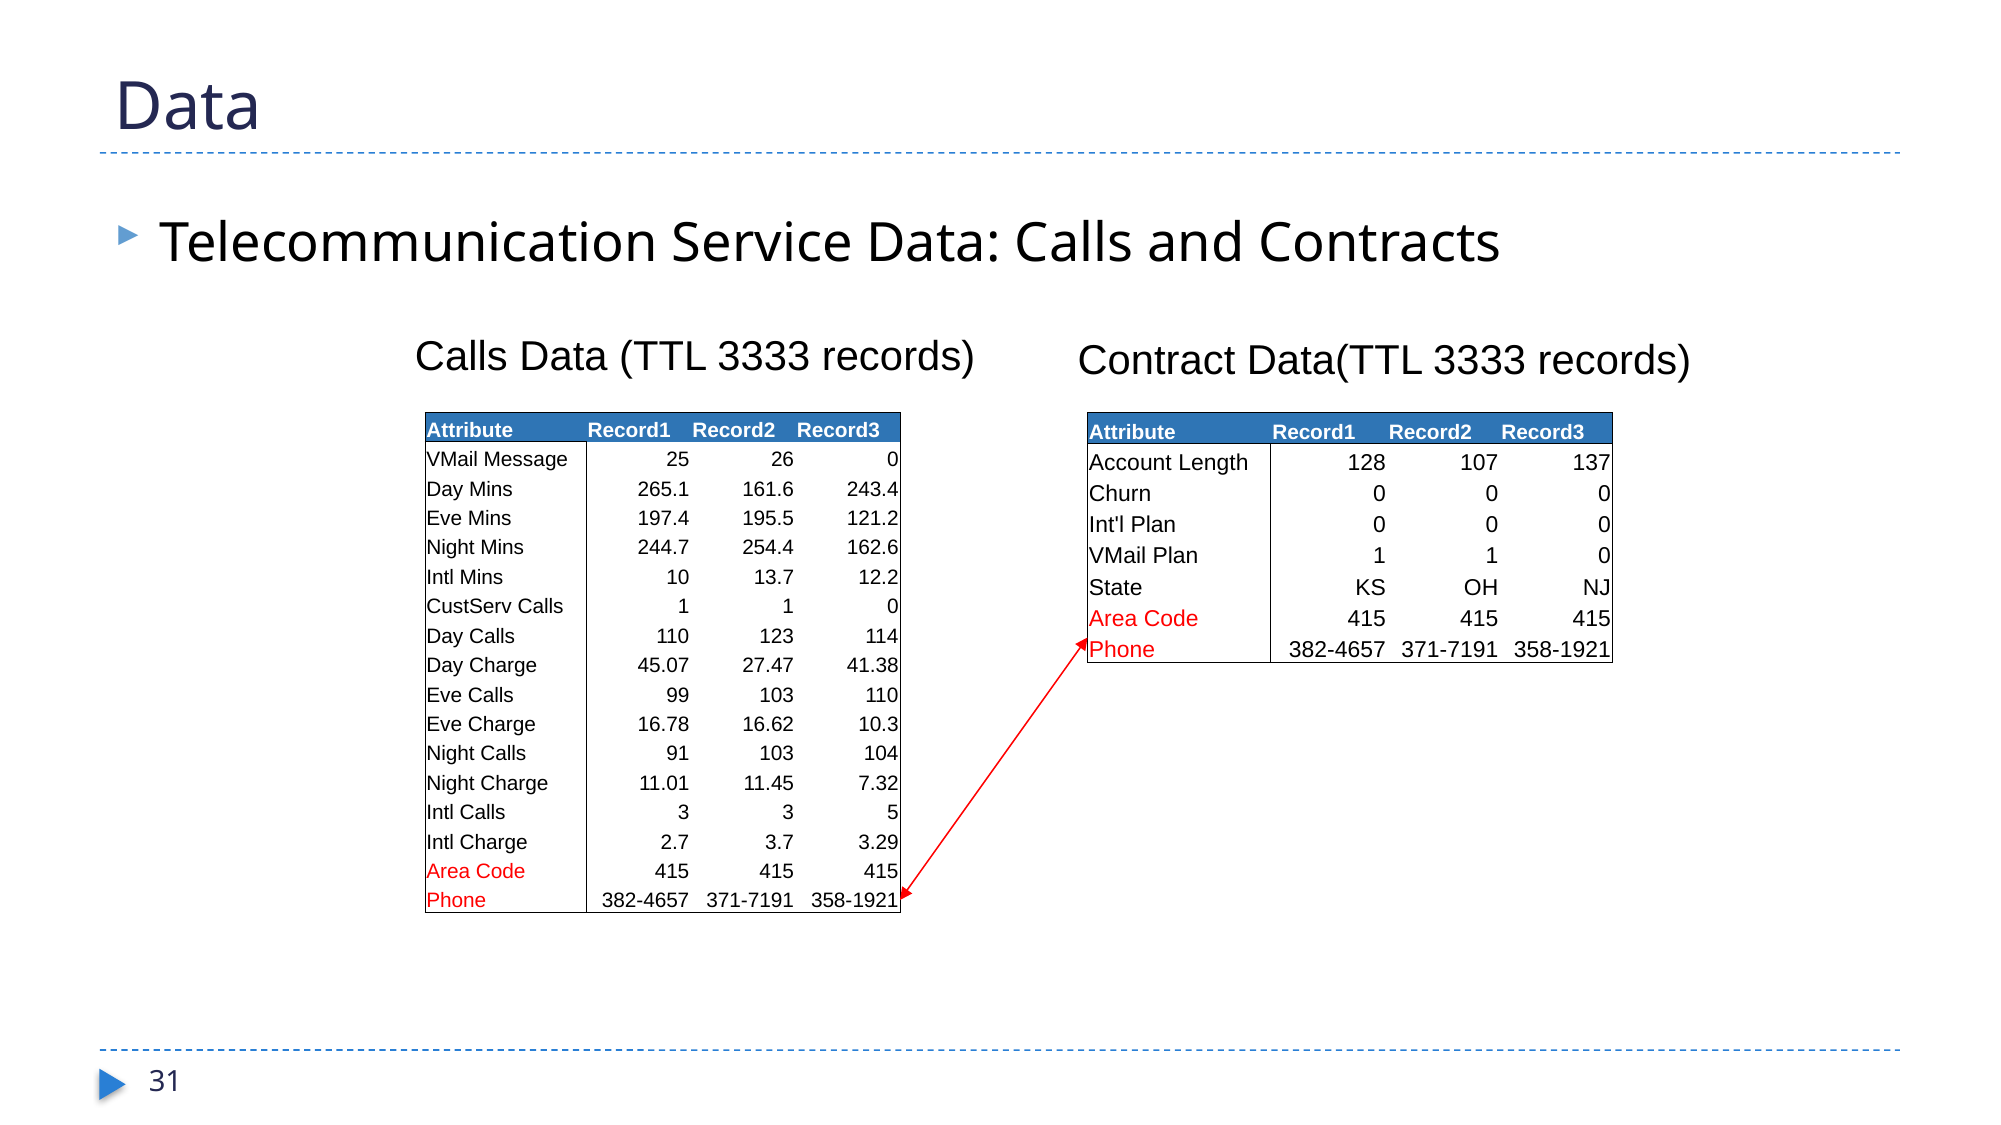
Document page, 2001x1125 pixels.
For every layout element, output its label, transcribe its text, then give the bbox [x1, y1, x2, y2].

list Telecommunication Service Data: Calls and Contracts [99, 200, 1675, 313]
table_cell Intl Mins [426, 560, 586, 589]
table_cell Day Mins [426, 471, 586, 501]
table_cell 195.5 [691, 501, 795, 530]
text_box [899, 637, 1088, 901]
table_cell 162.6 [795, 530, 900, 560]
table_cell 382-4657 [587, 883, 691, 912]
table_cell 11.01 [587, 765, 691, 795]
table_cell Phone [1088, 631, 1270, 662]
table_cell 415 [691, 854, 795, 883]
text_box Contract Data(TTL 3333 records) [1062, 324, 1738, 393]
table_cell 382-4657 [1271, 631, 1387, 662]
table_cell Intl Charge [426, 824, 586, 854]
table_cell Day Charge [426, 648, 586, 677]
table_cell 137 [1500, 444, 1612, 475]
table_cell VMail Message [426, 442, 586, 471]
table_cell 7.32 [795, 765, 893, 795]
table_cell 371-7191 [1387, 631, 1500, 662]
table_cell Day Calls [426, 618, 586, 648]
table_cell 3.29 [795, 824, 893, 854]
table_cell 103 [691, 677, 795, 707]
table_cell 103 [691, 736, 795, 765]
table_cell 25 [587, 442, 691, 471]
table_cell 244.7 [587, 530, 691, 560]
table_cell 99 [587, 677, 691, 707]
table_cell 3 [691, 795, 795, 824]
table_cell 114 [795, 618, 900, 648]
table_cell 265.1 [587, 471, 691, 501]
table_cell 0 [1500, 475, 1612, 506]
table_cell 254.4 [691, 530, 795, 560]
table_cell 45.07 [587, 648, 691, 677]
table_cell 358-1921 [1500, 631, 1612, 662]
text_box Calls Data (TTL 3333 records) [399, 324, 1013, 391]
table_cell 10 [587, 560, 691, 589]
table_cell OH [1387, 569, 1500, 600]
table_cell 0 [1387, 475, 1500, 506]
table_header Record3 [1500, 413, 1612, 443]
table_cell 110 [795, 677, 893, 707]
table_cell 104 [795, 736, 893, 765]
table_cell Int'l Plan [1088, 506, 1270, 537]
table_header Record2 [1387, 413, 1500, 443]
table_cell 110 [587, 618, 691, 648]
table_cell 3.7 [691, 824, 795, 854]
table_cell 358-1921 [795, 883, 897, 912]
table_cell KS [1271, 569, 1387, 600]
table_cell Night Mins [426, 530, 586, 560]
table_cell 0 [1271, 475, 1387, 506]
table_cell 16.78 [587, 707, 691, 736]
table_cell Phone [426, 883, 586, 912]
table_header Record1 [586, 413, 691, 442]
table_cell 415 [795, 854, 893, 883]
table_cell 27.47 [691, 648, 795, 677]
table_cell Night Charge [426, 765, 586, 795]
table_cell 0 [1271, 506, 1387, 537]
table_cell 1 [1271, 537, 1387, 569]
table_header Attribute [1088, 413, 1271, 443]
table_cell 107 [1387, 444, 1500, 475]
table_cell 121.2 [795, 501, 900, 530]
table_cell 26 [691, 442, 795, 471]
table_cell 3 [587, 795, 691, 824]
table_cell Intl Calls [426, 795, 586, 824]
table_cell Eve Charge [426, 707, 586, 736]
table_header Record3 [795, 413, 900, 442]
table_cell 0 [795, 589, 900, 618]
table_cell 0 [1500, 506, 1612, 537]
slide_number 31 [133, 1055, 568, 1103]
table_cell 0 [1500, 537, 1612, 569]
table_cell 11.45 [691, 765, 795, 795]
table_cell 16.62 [691, 707, 795, 736]
table_cell 123 [691, 618, 795, 648]
table_cell 0 [1387, 506, 1500, 537]
table_cell 415 [587, 854, 691, 883]
table_cell Night Calls [426, 736, 586, 765]
table_cell CustServ Calls [426, 589, 586, 618]
table_cell 243.4 [795, 471, 900, 501]
table_header Attribute [426, 413, 586, 441]
table_cell Churn [1088, 475, 1270, 506]
table_cell 13.7 [691, 560, 795, 589]
table_cell 415 [1387, 600, 1500, 631]
title Data [99, 24, 1900, 151]
table_cell 415 [1500, 600, 1612, 631]
table_cell 12.2 [795, 560, 900, 589]
table_cell 91 [587, 736, 691, 765]
table_cell VMail Plan [1088, 537, 1270, 569]
table_cell 197.4 [587, 501, 691, 530]
table_cell Eve Mins [426, 501, 586, 530]
table_cell 128 [1271, 444, 1387, 475]
table_cell Eve Calls [426, 677, 586, 707]
table_cell Account Length [1088, 444, 1270, 475]
table_cell Area Code [426, 854, 586, 883]
table_cell 415 [1271, 600, 1387, 631]
table_cell 1 [691, 589, 795, 618]
table_cell 2.7 [587, 824, 691, 854]
table_cell Area Code [1088, 600, 1270, 631]
table_cell 1 [1387, 537, 1500, 569]
table_cell 10.3 [795, 707, 893, 736]
table_cell 0 [795, 442, 900, 471]
table_cell NJ [1500, 569, 1612, 600]
table_cell 161.6 [691, 471, 795, 501]
table_cell 5 [795, 795, 893, 824]
table_cell 41.38 [795, 648, 893, 677]
table_cell State [1088, 569, 1270, 600]
table_header Record1 [1271, 413, 1387, 443]
table_header Record2 [691, 413, 795, 442]
table_cell 1 [587, 589, 691, 618]
table_cell 371-7191 [691, 883, 795, 912]
